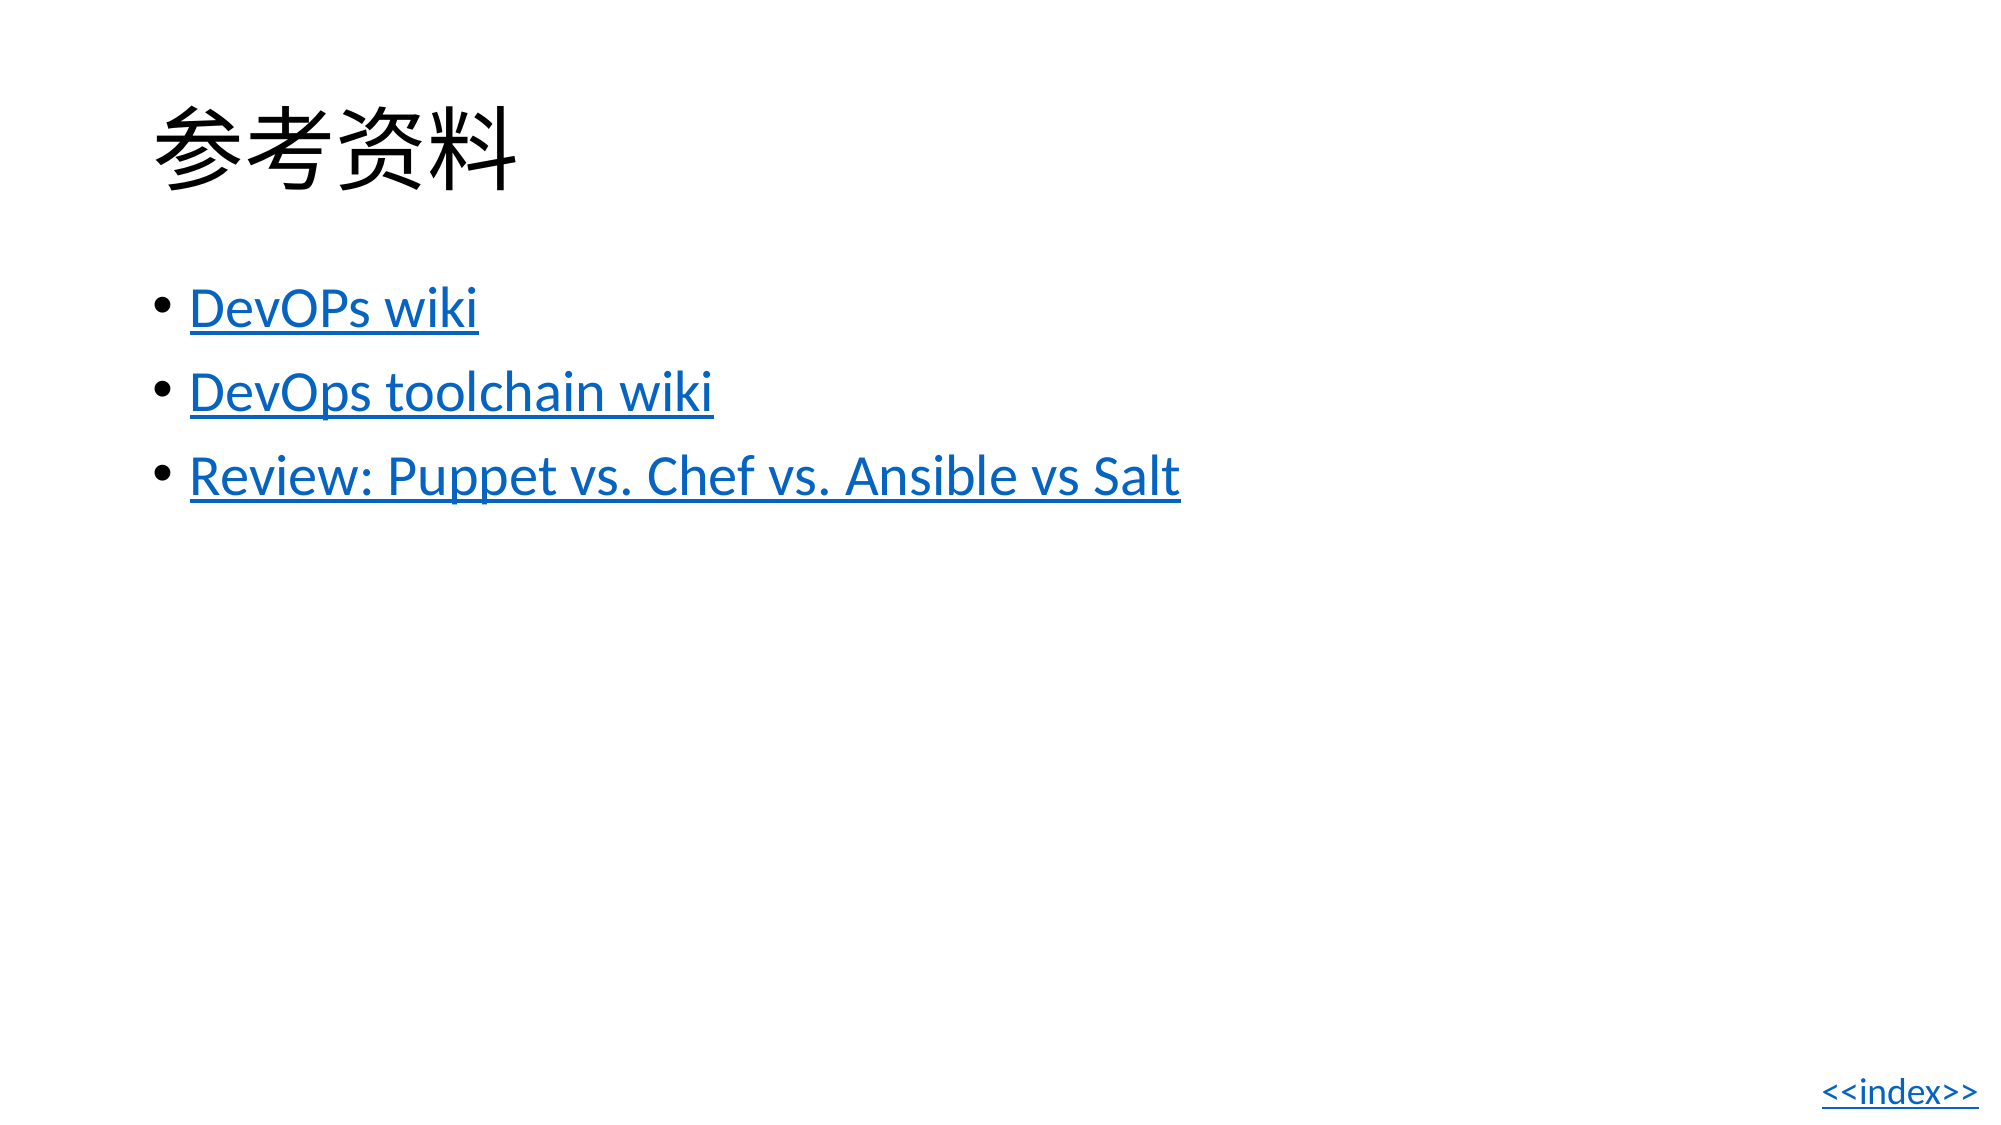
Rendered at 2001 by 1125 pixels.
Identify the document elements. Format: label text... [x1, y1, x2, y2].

list DevOPs wiki DevOps toolchain wiki Review: Puppet vs. Chef vs. Ansible vs Salt [137, 269, 1863, 1014]
title 参考资料 [137, 59, 1863, 249]
text_box <<index>> [1782, 1059, 1994, 1120]
